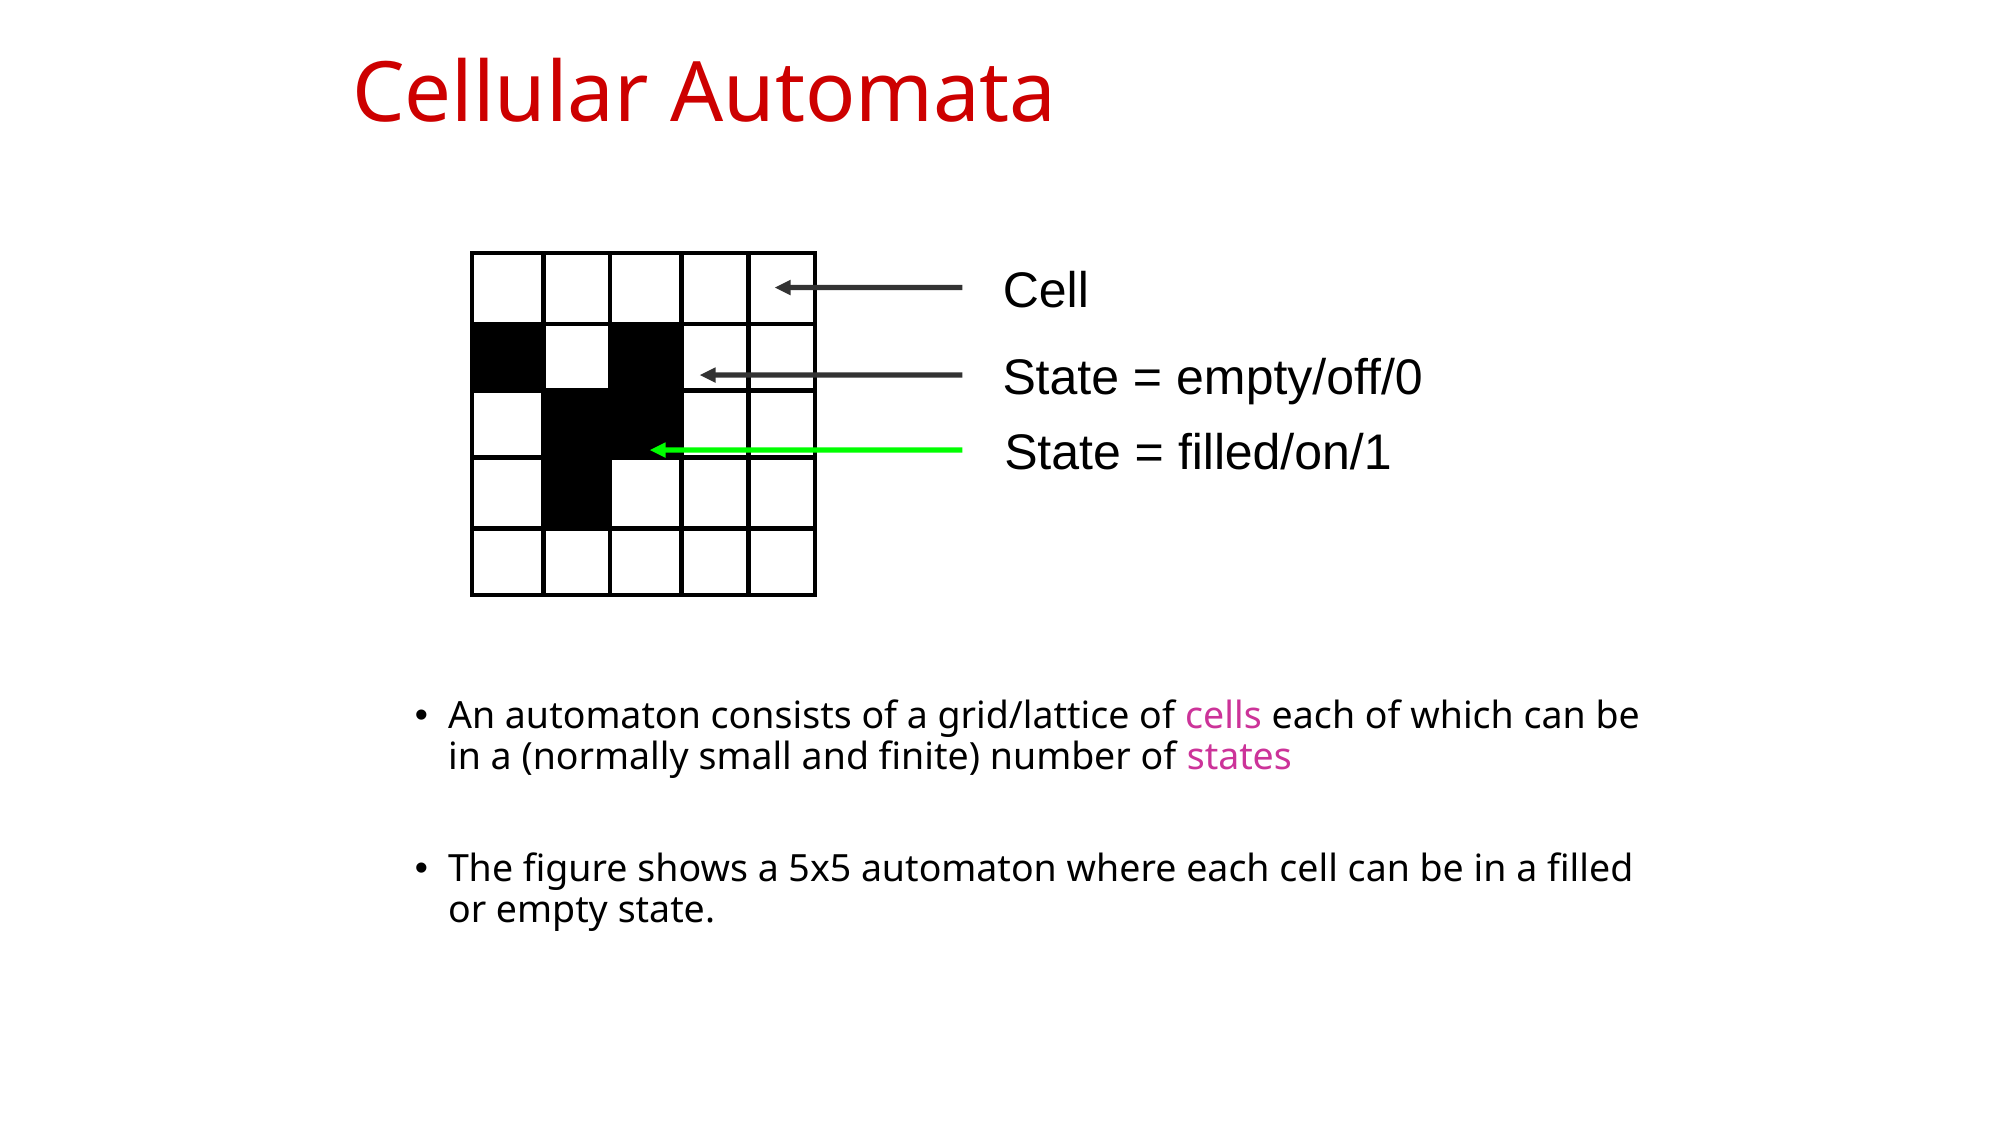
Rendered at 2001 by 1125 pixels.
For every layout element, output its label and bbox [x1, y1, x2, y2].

text_box [987, 337, 1439, 488]
text_box [988, 249, 1104, 325]
picture [399, 182, 907, 638]
list [399, 689, 1688, 940]
title [337, 27, 1688, 161]
